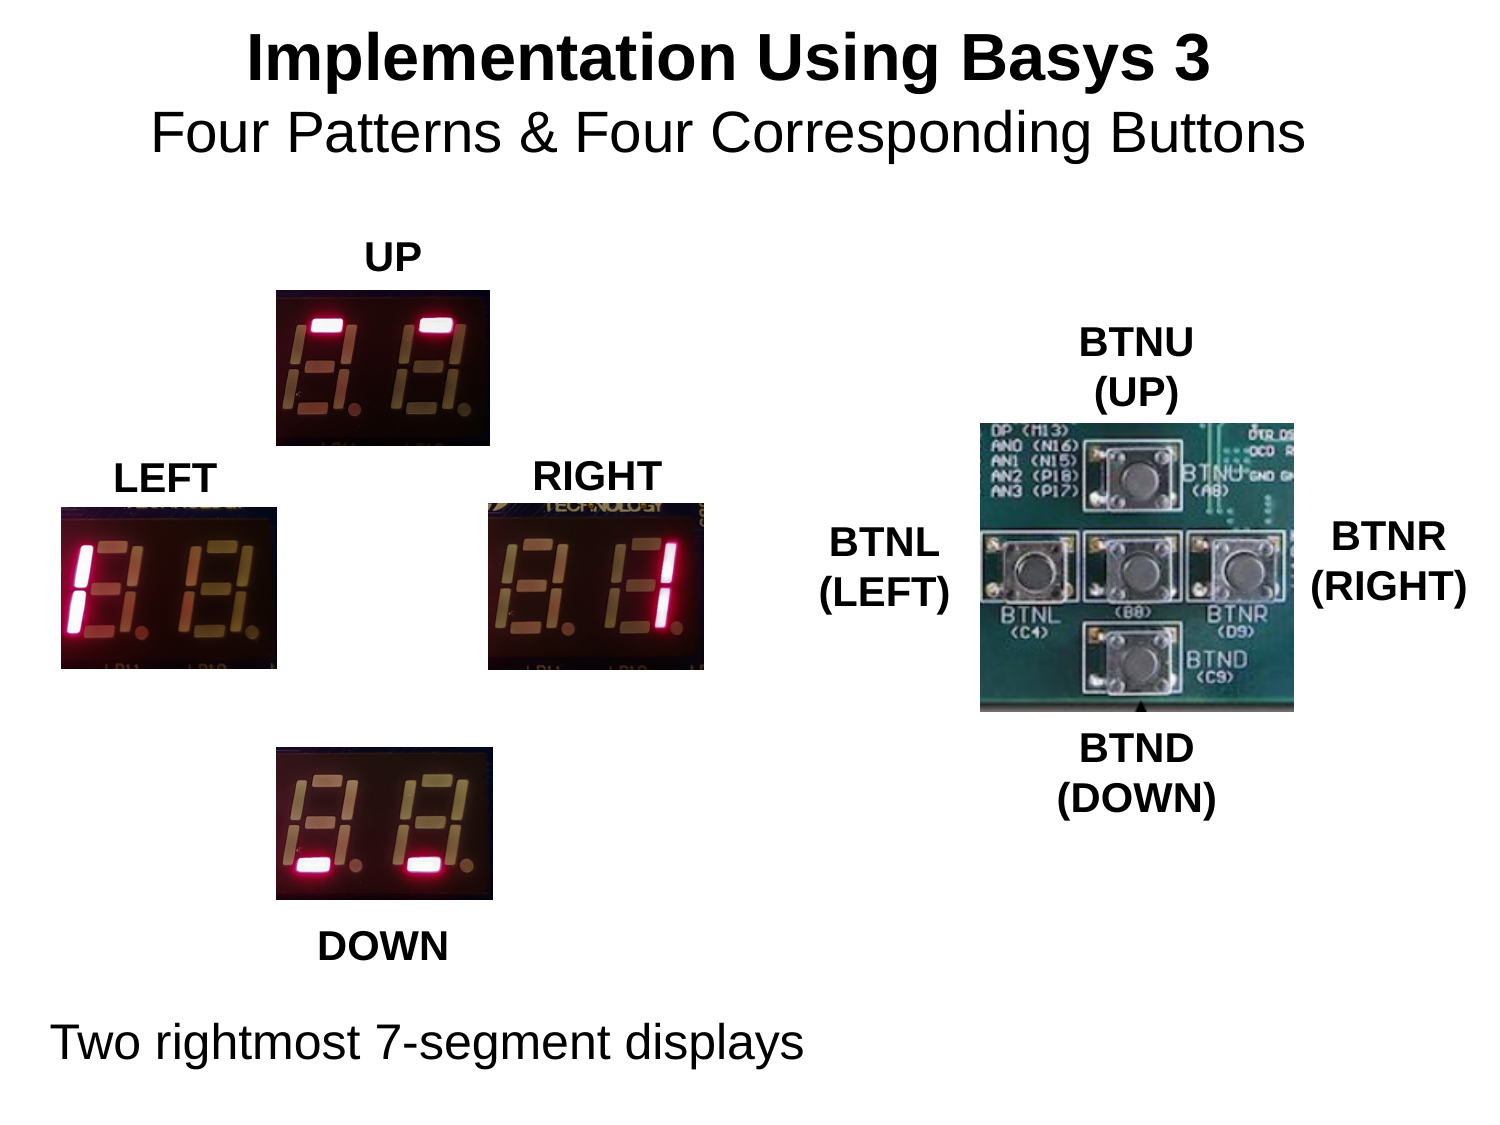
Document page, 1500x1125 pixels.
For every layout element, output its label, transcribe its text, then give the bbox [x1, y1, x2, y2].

text_box BTNU (UP) [1058, 307, 1215, 421]
text_box RIGHT [517, 441, 740, 506]
picture [276, 290, 490, 446]
text_box Implementation Using Basys 3 Four Patterns & Four Corresponding Buttons [29, 6, 1430, 111]
picture [60, 507, 277, 669]
text_box DOWN [302, 911, 494, 977]
text_box LEFT [98, 443, 321, 508]
text_box UP [349, 222, 506, 288]
picture [276, 746, 493, 900]
text_box BTNR (RIGHT) [1299, 501, 1500, 617]
text_box Two rightmost 7-segment displays [34, 1002, 821, 1078]
picture [488, 503, 705, 670]
picture [980, 423, 1294, 713]
text_box BTNL (LEFT) [773, 507, 975, 622]
text_box BTND (DOWN) [1041, 721, 1233, 828]
